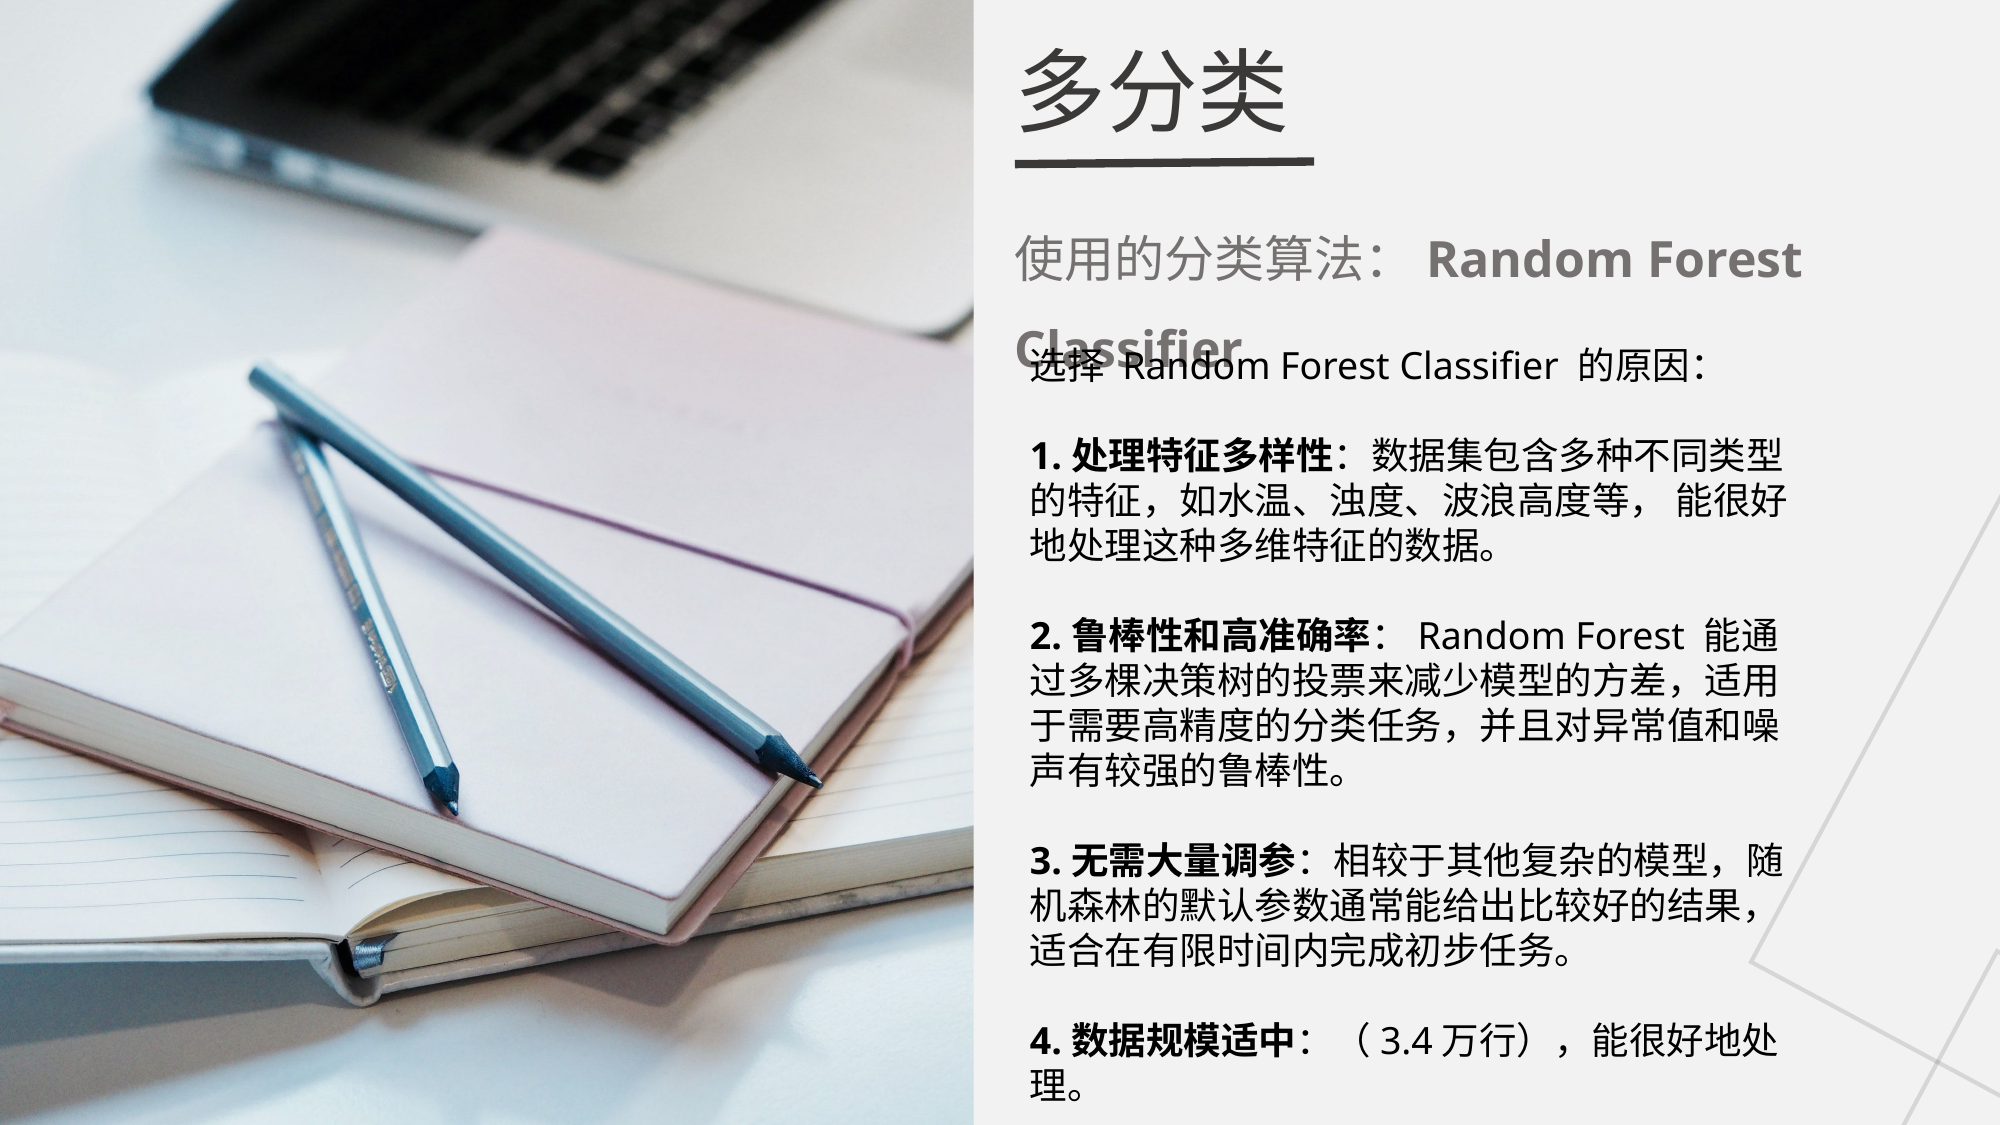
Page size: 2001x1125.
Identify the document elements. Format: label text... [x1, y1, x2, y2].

text_box [1902, 949, 2000, 1125]
text_box 使用的分类算法：Random Forest Classifier [999, 190, 2000, 386]
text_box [1014, 161, 1315, 165]
text_box 选择 Random Forest Classifier 的原因： 1.处理特征多样性：数据集包含多种不同类型的特征，如水温、浊度、波浪高度等， 能很好地处理这种多维特征的数据。 2.鲁棒性和高准确率：Random Forest 能通过多棵决策树的投票来减少模型的方差，适用于需要高精度的分类任务，并且对异常值和噪声有较强的鲁棒性。 3.无需大量调参：相较于其他复杂的模型，随机森林的默认参数通常能给出比较好的结果，适合在有限时间内完成初步任务。 4.数据规模适中：（3.4万行），能很好地处理。 [1014, 334, 1829, 1071]
text_box [0, 0, 975, 1125]
text_box [1829, 496, 2000, 1062]
text_box 多分类 [999, 26, 1377, 151]
